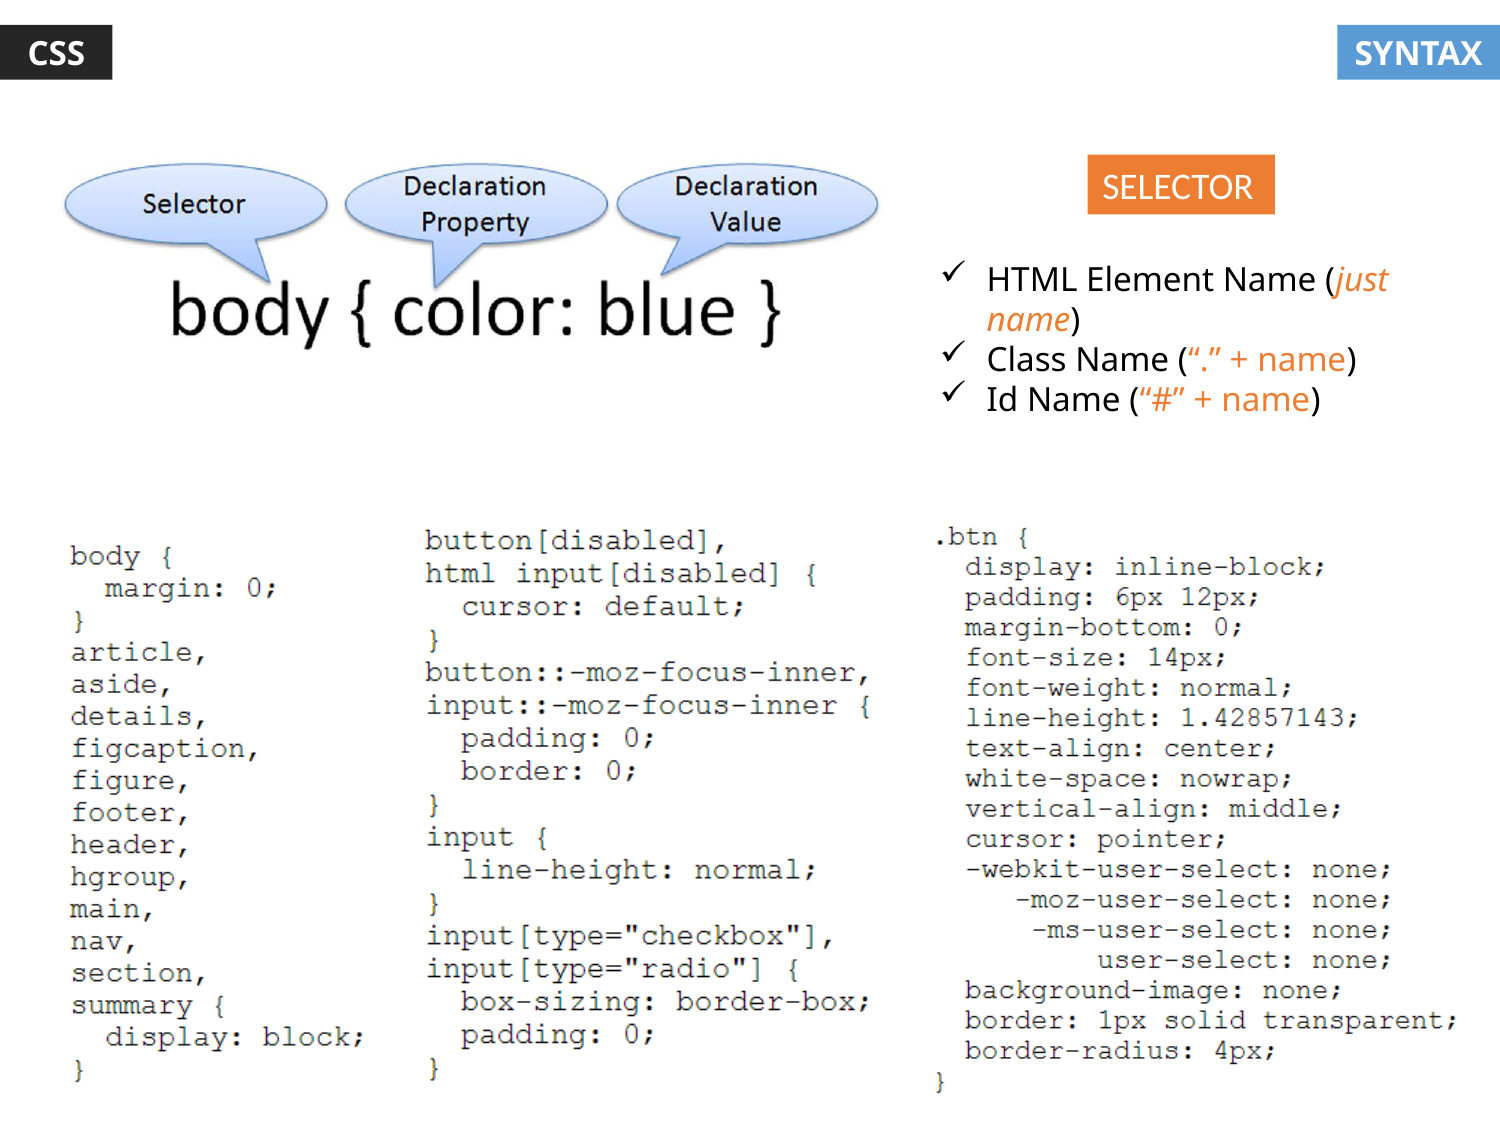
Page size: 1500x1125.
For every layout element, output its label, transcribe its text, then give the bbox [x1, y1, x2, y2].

picture [924, 520, 1465, 1100]
picture [26, 123, 898, 377]
text_box CSS [0, 24, 113, 80]
picture [56, 537, 393, 1088]
picture [412, 521, 898, 1084]
text_box HTML Element Name (just name) Class Name (“.” + name) Id Name (“#” + name) [924, 251, 1488, 426]
text_box SELECTOR [1087, 154, 1275, 215]
text_box SYNTAX [1337, 24, 1500, 80]
